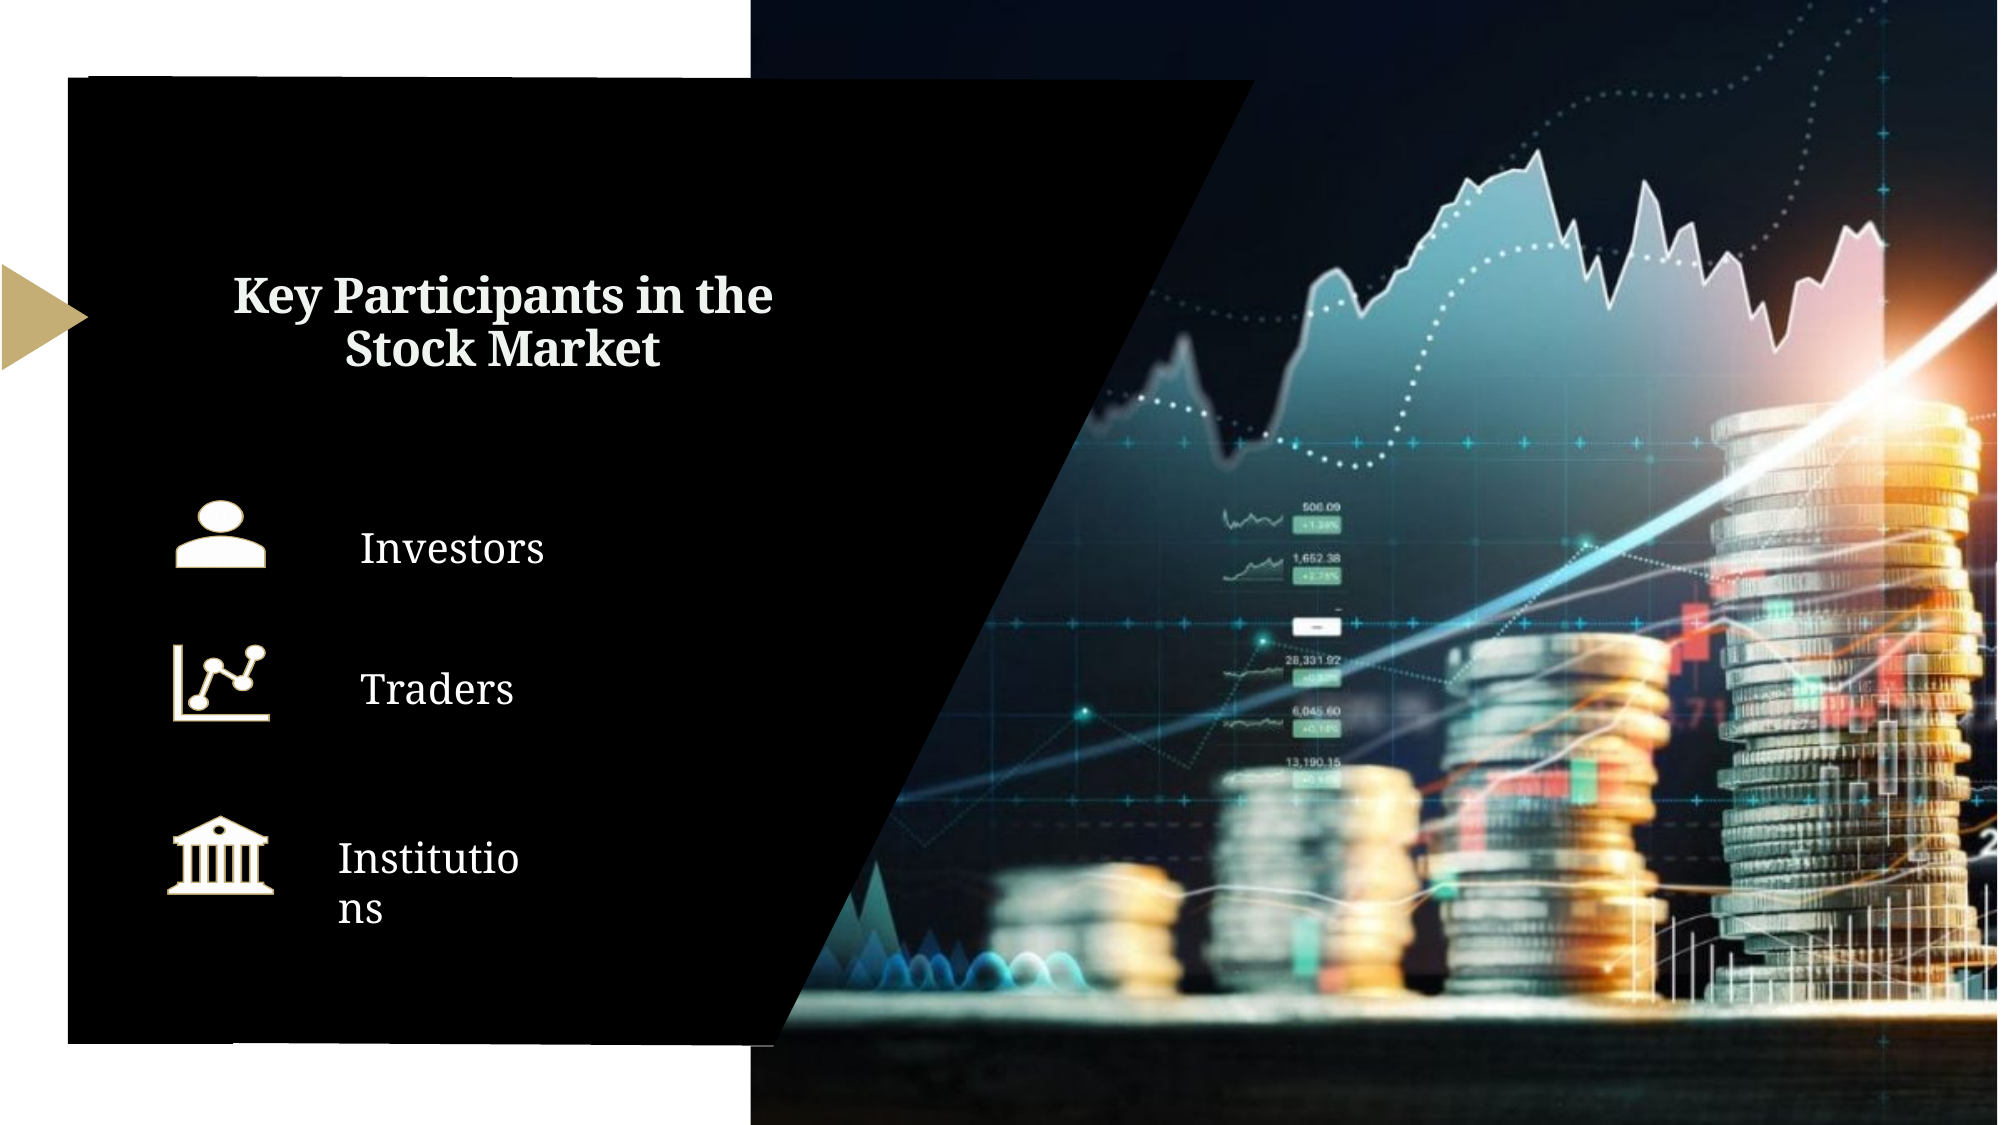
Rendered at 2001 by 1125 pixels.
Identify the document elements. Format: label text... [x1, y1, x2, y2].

text_box Traders [345, 655, 549, 721]
text_box Investors [345, 514, 661, 580]
picture [153, 803, 287, 907]
text_box Institutions [323, 824, 549, 939]
picture [153, 486, 287, 581]
picture [153, 631, 287, 735]
picture [750, 0, 1998, 1125]
title Key Participants in the Stock Market [154, 263, 748, 500]
